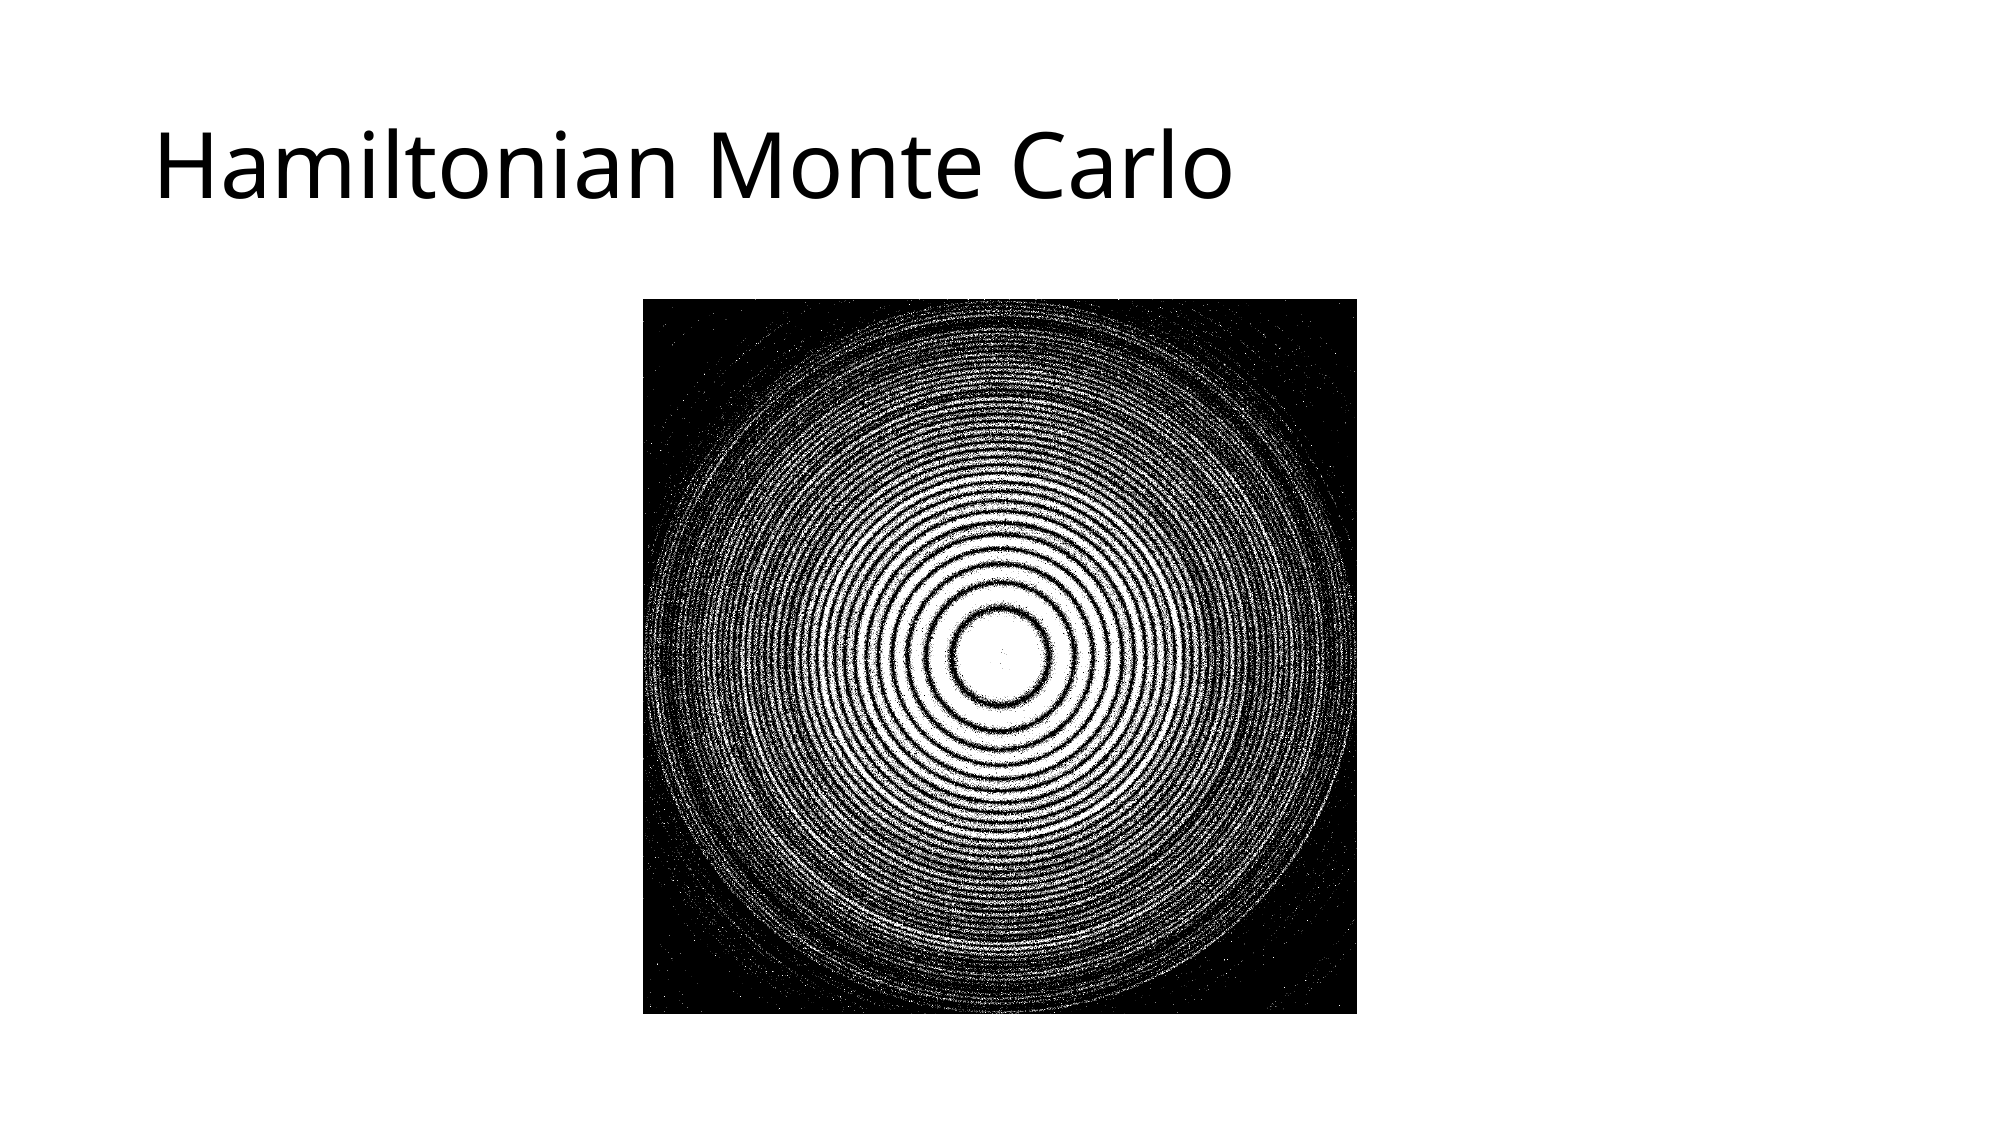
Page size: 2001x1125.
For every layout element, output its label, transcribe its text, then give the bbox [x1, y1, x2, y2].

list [643, 299, 1357, 1014]
title Hamiltonian Monte Carlo [137, 59, 1863, 278]
